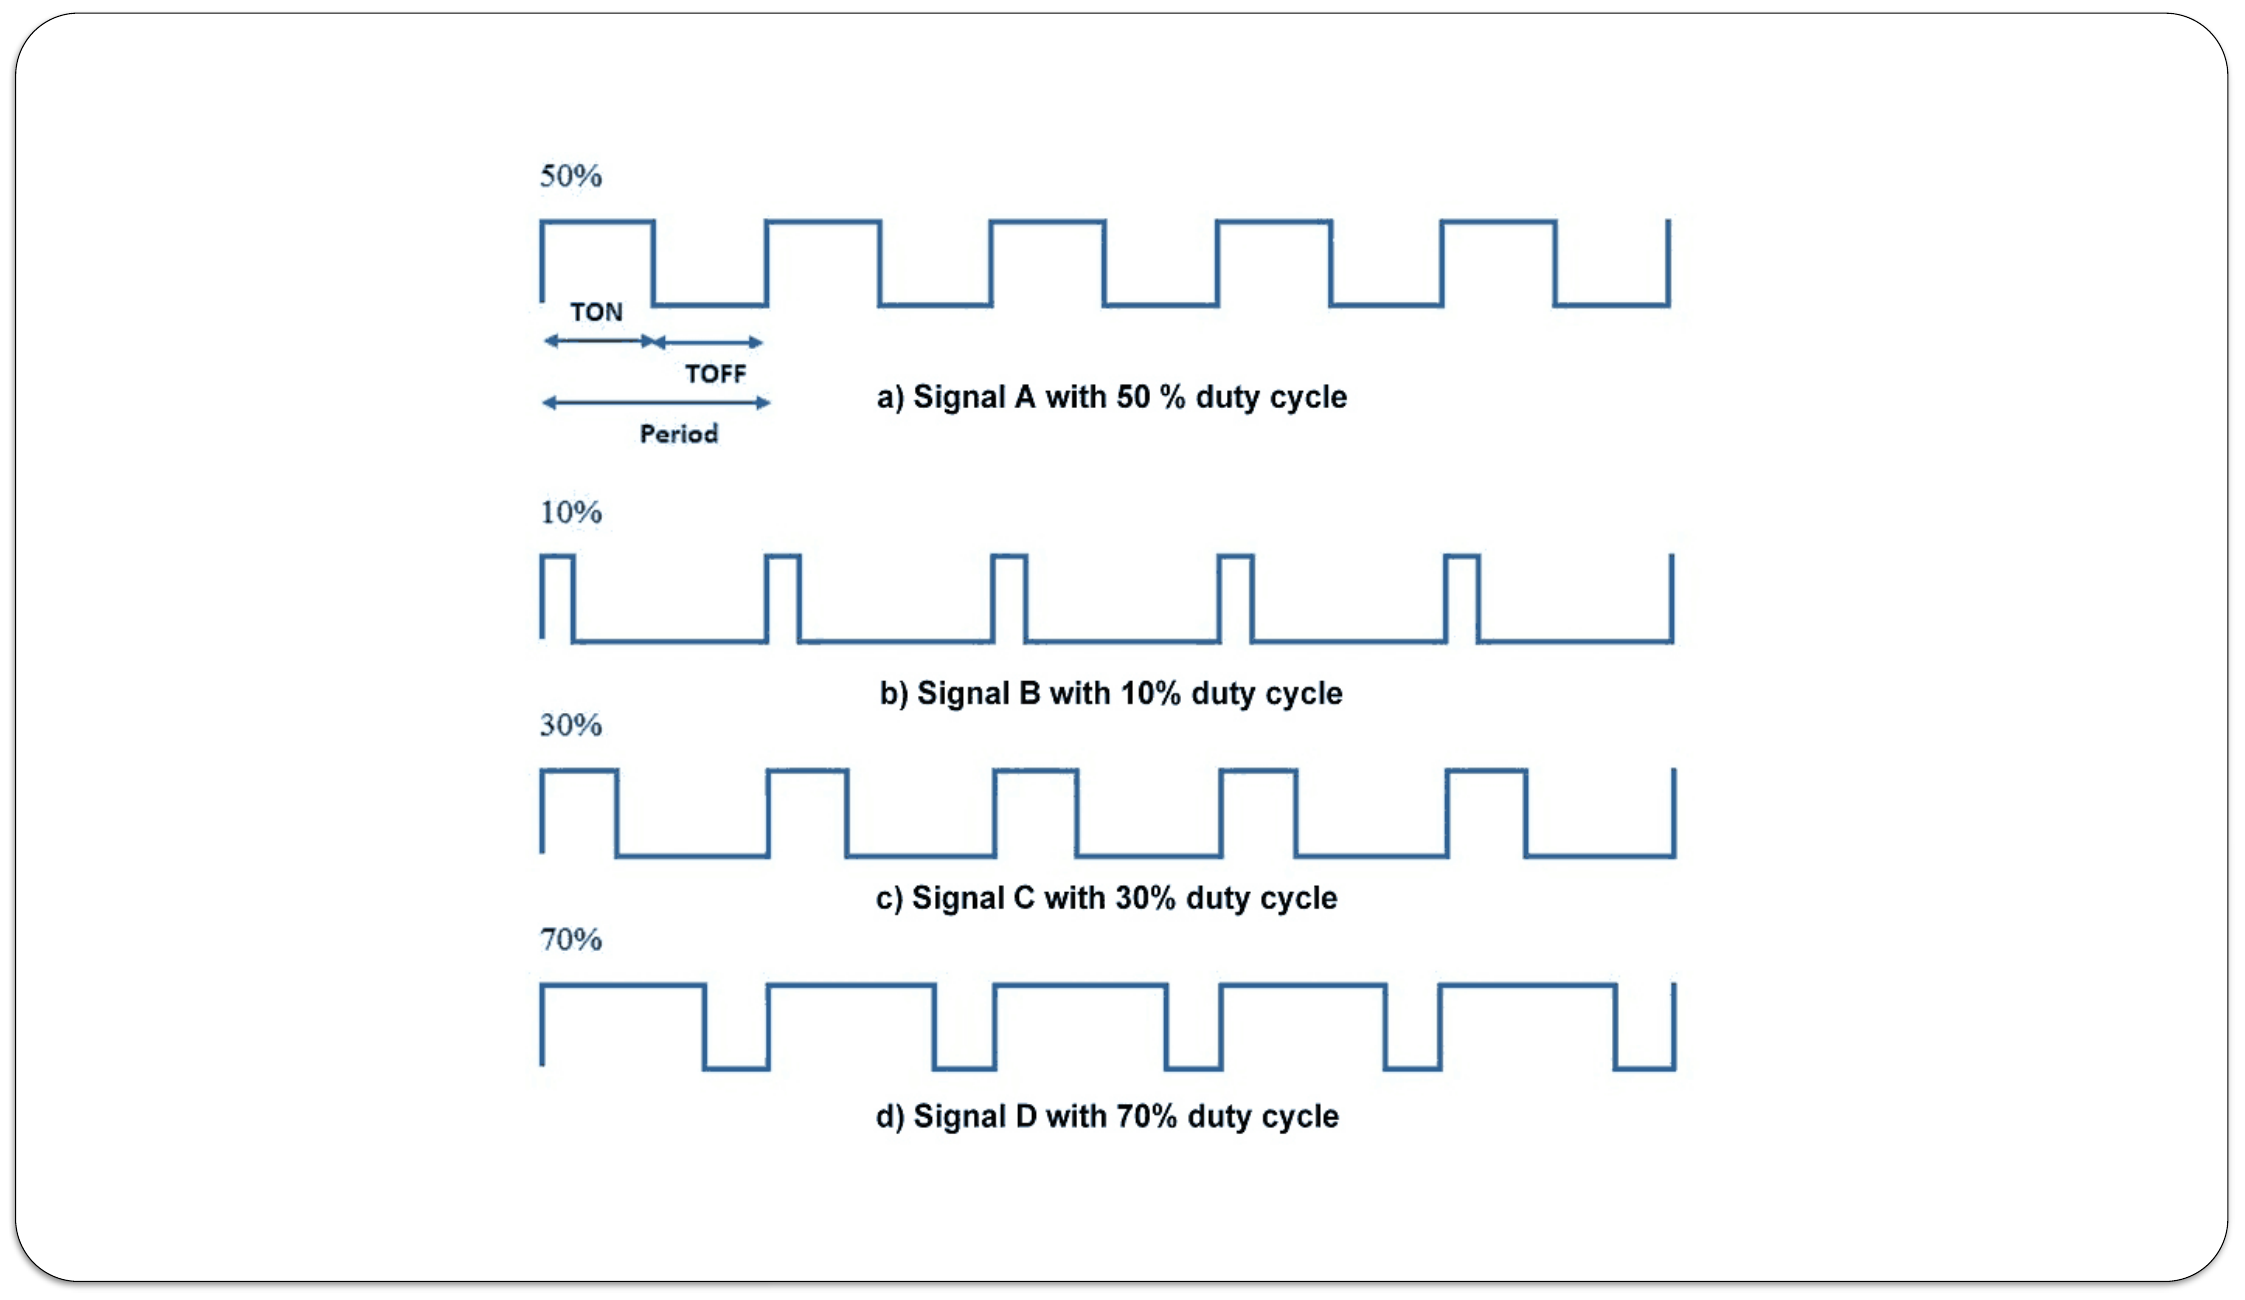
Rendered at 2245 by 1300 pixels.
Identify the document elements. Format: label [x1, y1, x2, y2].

picture [501, 151, 1743, 1148]
